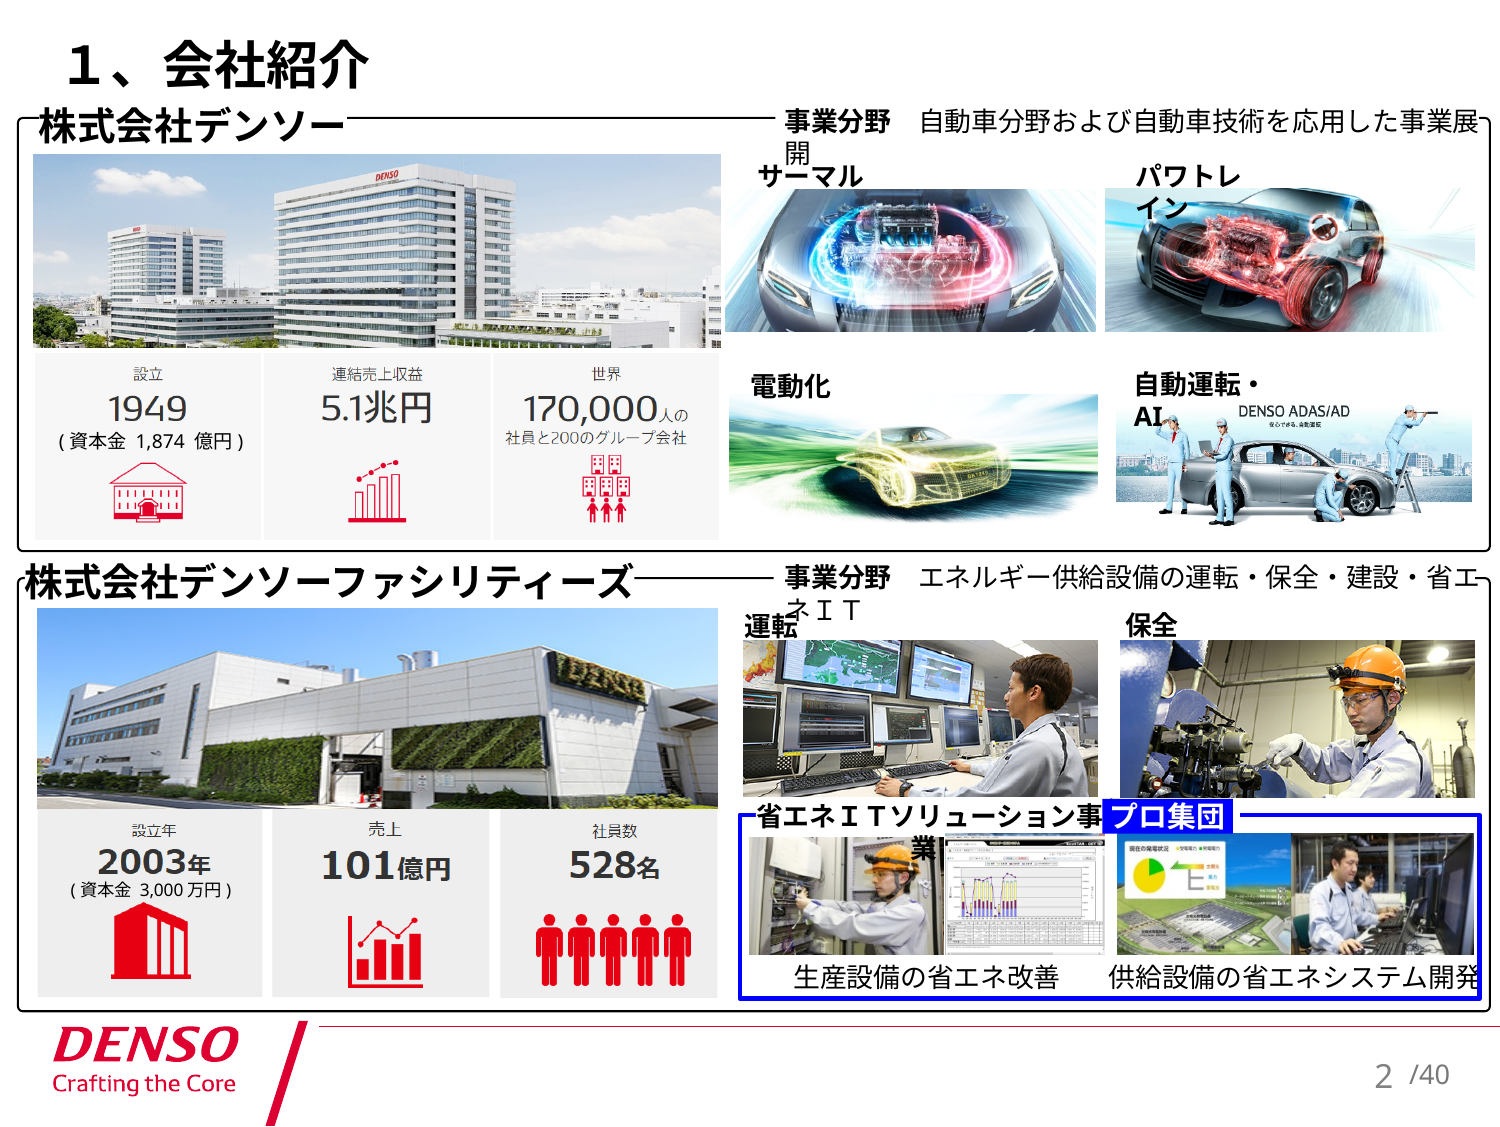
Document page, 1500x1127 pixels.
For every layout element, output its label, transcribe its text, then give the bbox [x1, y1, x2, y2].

picture [1105, 188, 1475, 332]
picture [749, 833, 1106, 955]
text_box 株式会社デンソー [39, 110, 347, 148]
text_box プロ集団 [1102, 798, 1233, 834]
text_box [17, 117, 1490, 552]
title １、会社紹介 [0, 32, 1500, 110]
text_box 株式会社デンソーファシリティーズ [24, 557, 635, 605]
text_box 事業分野 エネルギー供給設備の運転・保全・建設・省エネＩＴ [769, 553, 1500, 633]
picture [725, 188, 1096, 332]
picture [1117, 833, 1474, 955]
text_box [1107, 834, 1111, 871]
slide_number 1 [1257, 1048, 1420, 1108]
picture [33, 353, 721, 541]
picture [742, 640, 1098, 798]
text_box [1233, 806, 1240, 831]
text_box 省エネＩＴソリューション事業 [736, 792, 1102, 871]
text_box 保全履歴 [30, 156, 1100, 546]
picture [1120, 640, 1475, 798]
picture [729, 393, 1098, 527]
picture [37, 608, 718, 809]
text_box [27, 808, 718, 998]
text_box 事業分野 自動車分野および自動車技術を応用した事業展開 [769, 110, 1500, 177]
picture [1115, 397, 1472, 535]
picture [33, 153, 721, 348]
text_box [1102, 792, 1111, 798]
text_box [17, 578, 1490, 1012]
